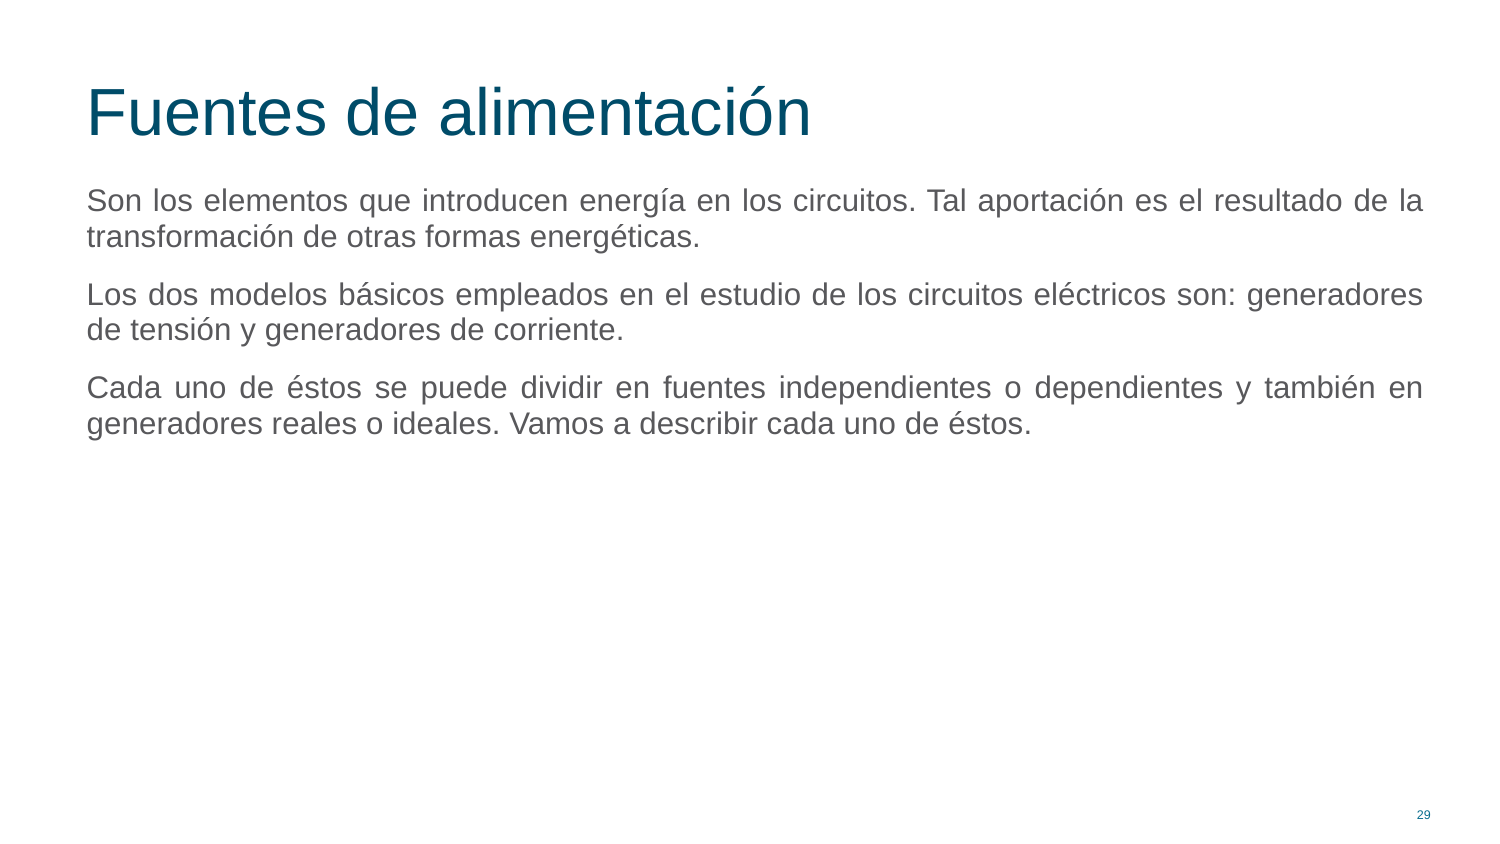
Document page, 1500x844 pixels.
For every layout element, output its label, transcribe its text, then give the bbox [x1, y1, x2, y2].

picture [1417, 810, 1422, 819]
title Fuentes de alimentación [71, 55, 1441, 176]
list Son los elementos que introducen energía en los circuitos. Tal aportación es el resultado de la transformación de otras formas energéticas. Los dos modelos básicos empleados en el estudio de los circuitos eléctricos son: generadores de tensión y generadores de corriente. Cada uno de éstos se puede dividir en fuentes independientes o dependientes y también en generadores reales o ideales. Vamos a describir cada uno de éstos. [71, 176, 1441, 439]
